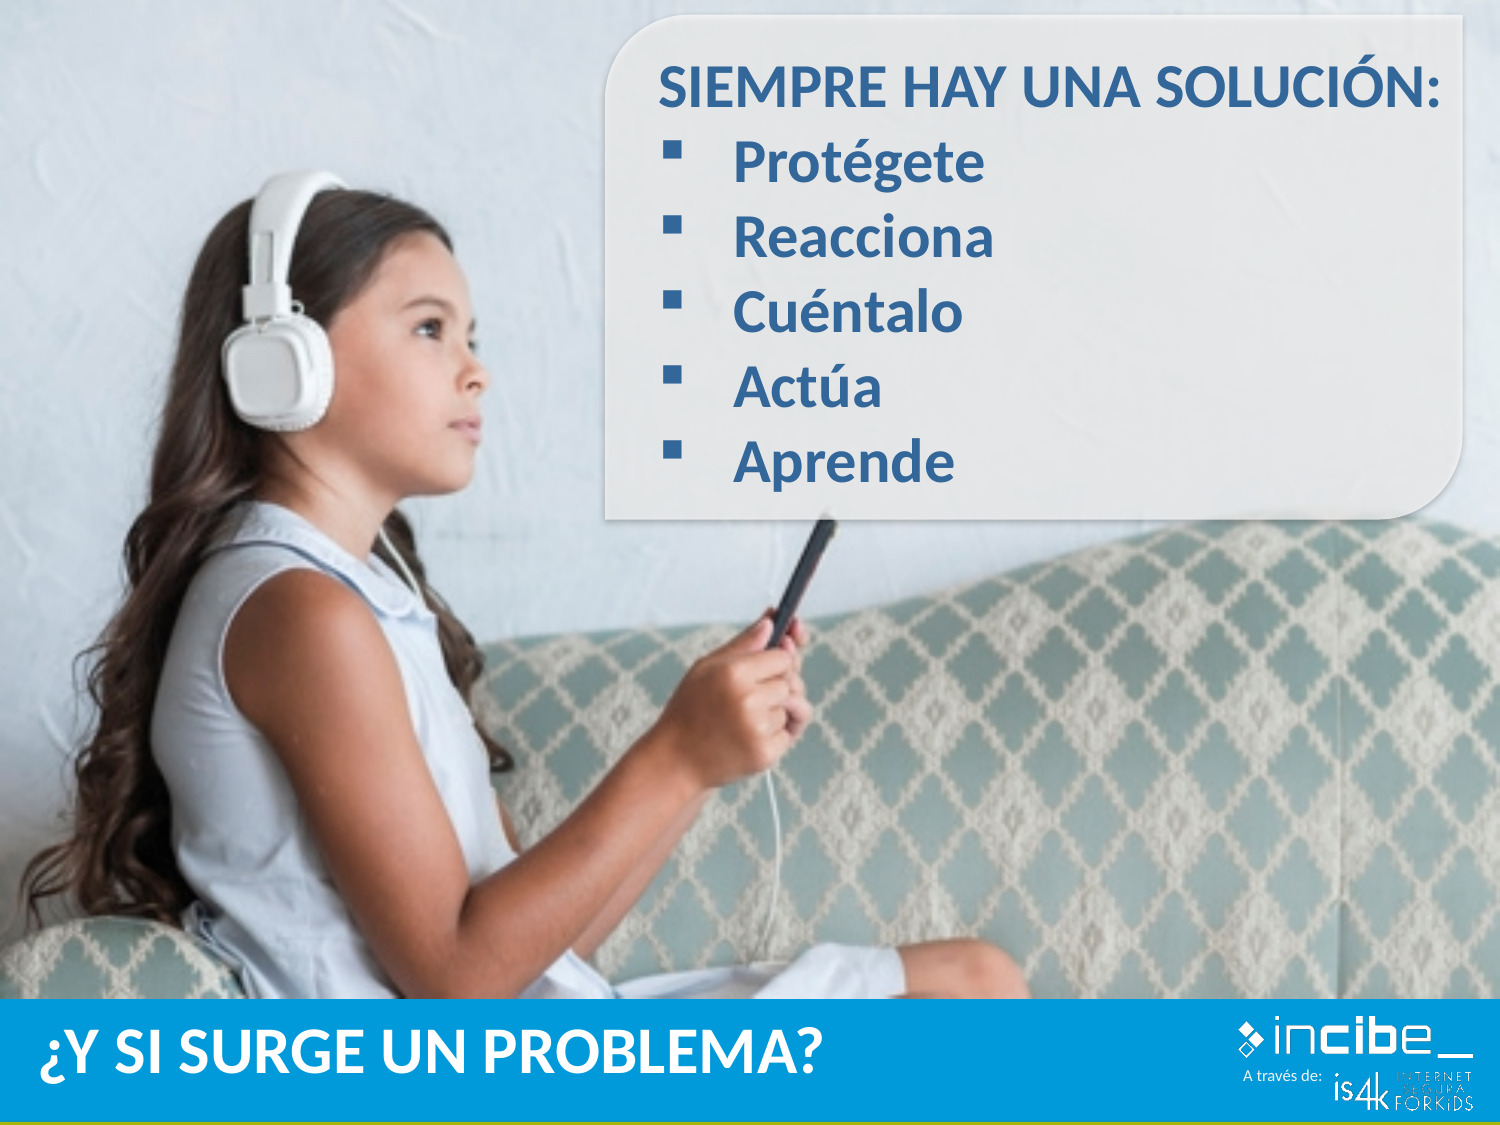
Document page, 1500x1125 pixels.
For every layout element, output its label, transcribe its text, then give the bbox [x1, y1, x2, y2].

picture [1356, 1026, 1363, 1053]
picture [1396, 1096, 1400, 1109]
picture [0, 0, 1500, 998]
picture [1347, 1090, 1352, 1100]
picture [1356, 1017, 1363, 1023]
picture [1356, 1073, 1387, 1109]
picture [1402, 1026, 1430, 1053]
picture [1369, 1017, 1396, 1053]
title ¿Y SI SURGE UN PROBLEMA? [22, 1008, 1347, 1125]
